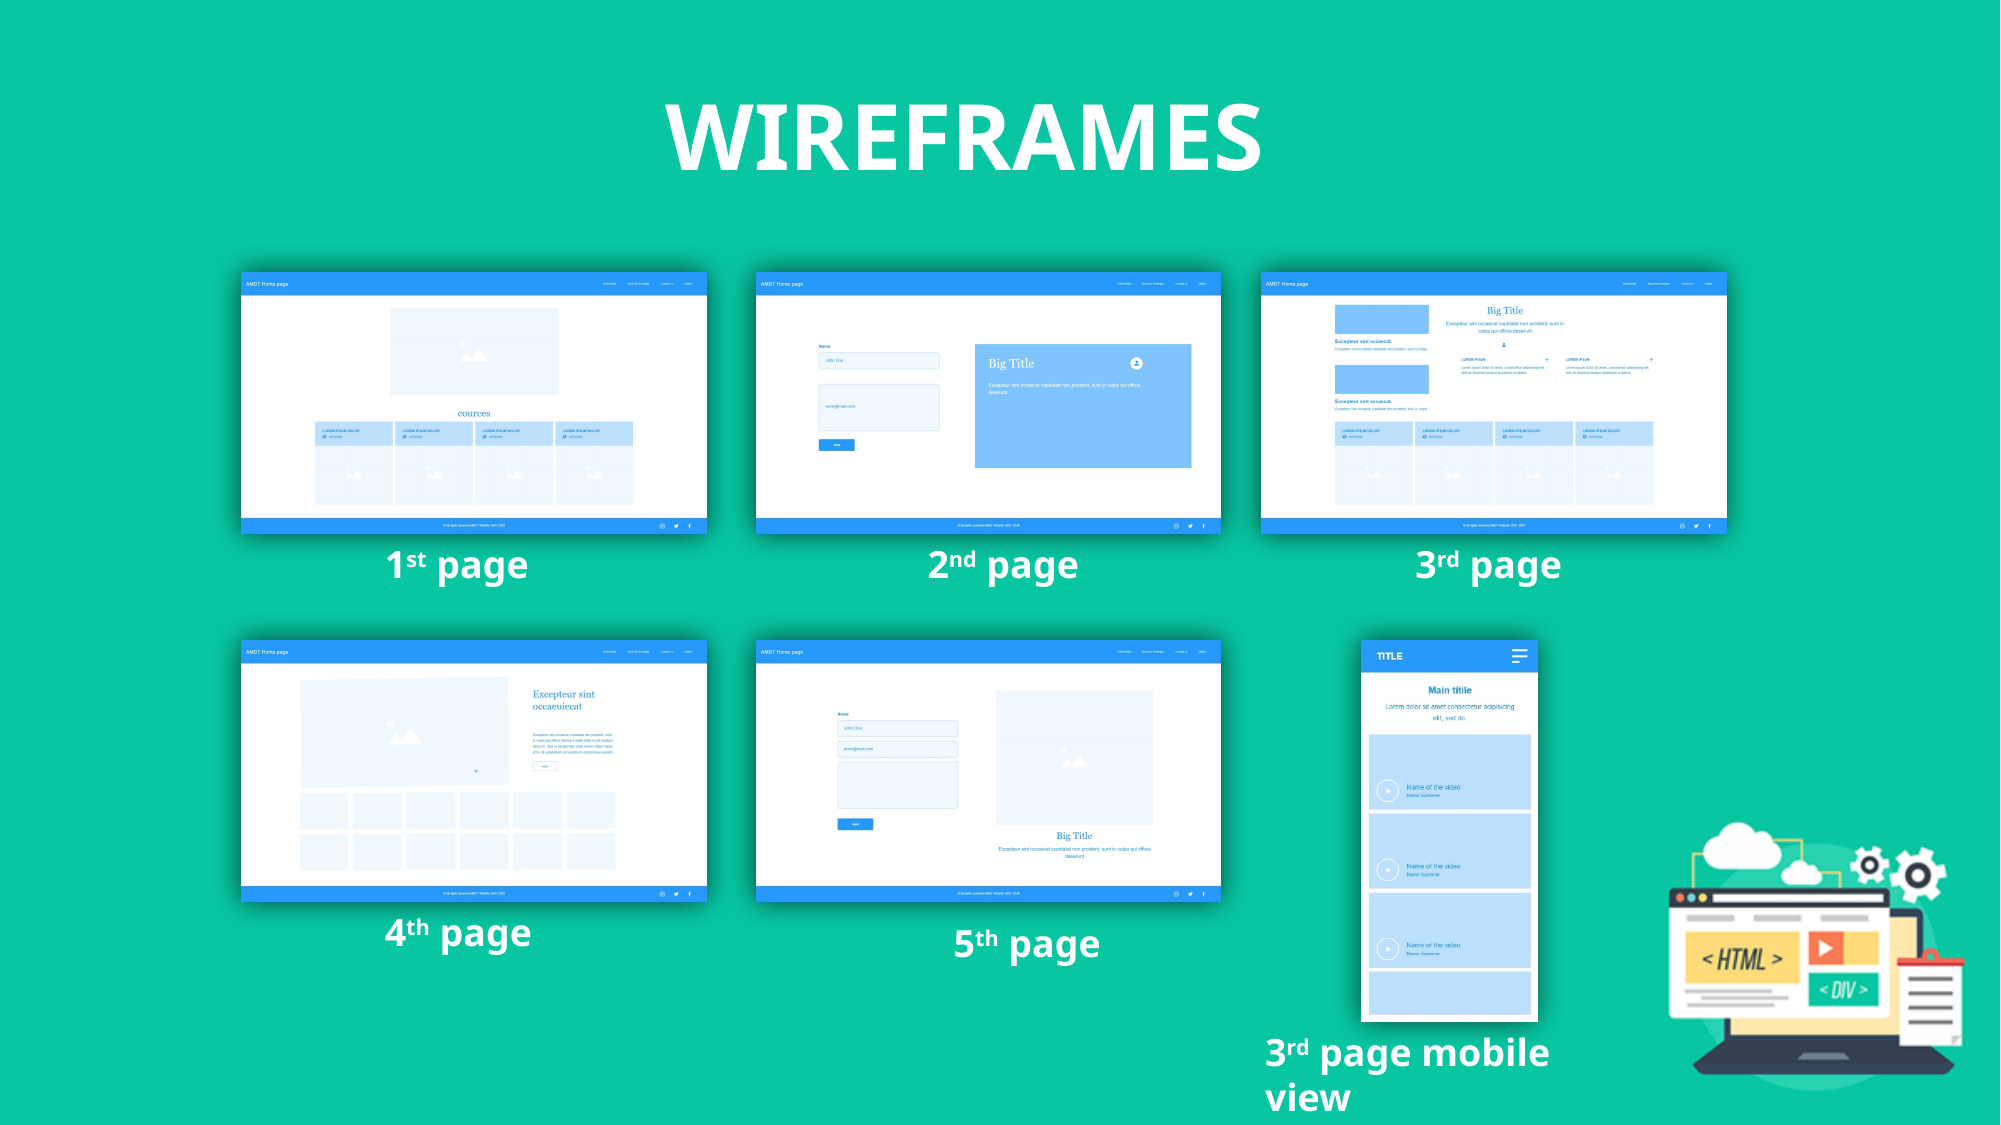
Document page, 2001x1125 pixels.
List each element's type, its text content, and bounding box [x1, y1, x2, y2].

text_box 3rd page [1400, 535, 1616, 594]
text_box 4th page [369, 902, 596, 962]
text_box 2nd page [912, 535, 1162, 594]
title WIREFRAMES [114, 32, 1840, 250]
picture [0, 0, 2001, 1125]
text_box 3rd page mobile view [1250, 1021, 1650, 1125]
text_box 5th page [938, 912, 1215, 973]
text_box 1st page [370, 535, 578, 594]
